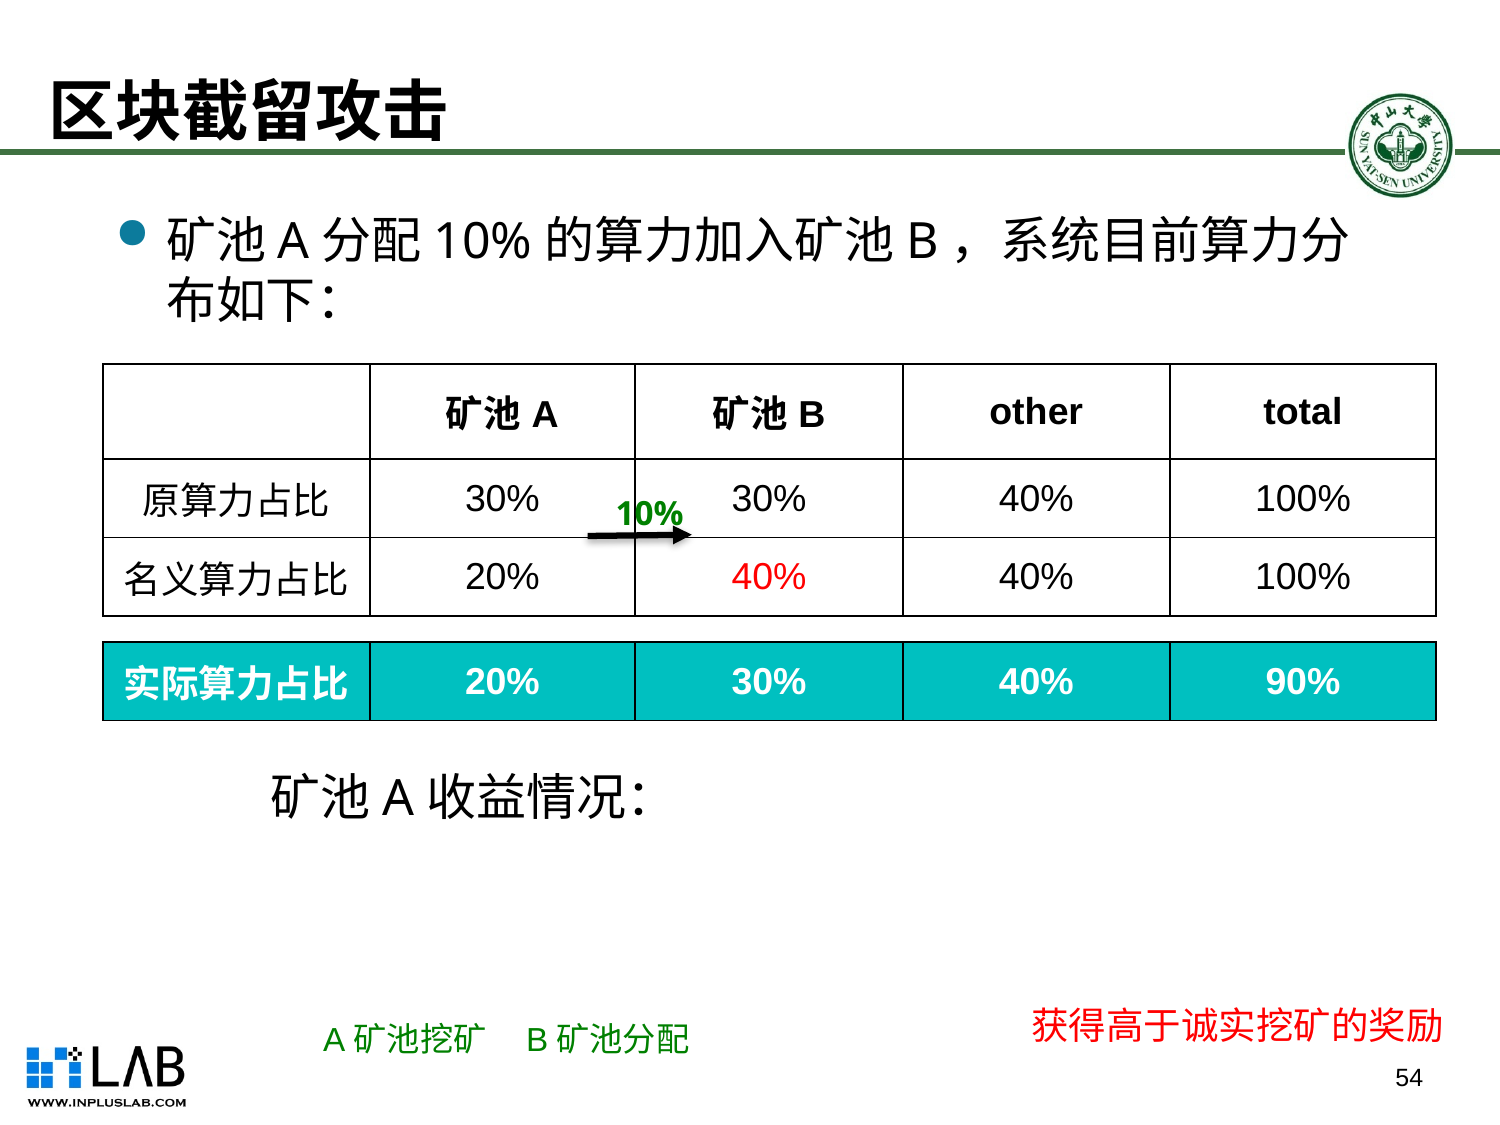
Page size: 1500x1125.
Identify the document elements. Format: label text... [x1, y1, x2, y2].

table_header 实际算力占比 [104, 643, 369, 720]
text_box 10% [600, 484, 699, 540]
table_header total [1171, 365, 1435, 458]
picture [1345, 90, 1455, 200]
picture [14, 1036, 200, 1119]
table_header 90% [1171, 643, 1435, 720]
table_header 矿池A [371, 365, 634, 458]
table_cell 100% [1171, 460, 1435, 537]
title 区块截留攻击 [33, 41, 1328, 182]
table_cell 30% [636, 460, 902, 537]
text_box B矿池分配 [511, 1010, 705, 1066]
text_box 获得高于诚实挖矿的奖励 [1016, 994, 1476, 1055]
table_header 30% [636, 643, 902, 720]
table_cell 40% [904, 538, 1169, 615]
table_cell 原算力占比 [104, 460, 369, 537]
table_header [104, 365, 369, 458]
table_cell 40% [636, 538, 902, 615]
table_header 40% [904, 643, 1169, 720]
table_cell 名义算力占比 [104, 538, 369, 615]
text_box A矿池挖矿 [308, 1010, 502, 1066]
table_cell 100% [1171, 538, 1435, 615]
table_header other [904, 365, 1169, 458]
table_cell 20% [371, 538, 634, 615]
table_cell 30% [371, 460, 634, 537]
list 矿池A分配10%的算力加入矿池B，系统目前算力分布如下： [103, 200, 1397, 363]
table_header 矿池B [636, 365, 902, 458]
table_cell 40% [904, 460, 1169, 537]
table_header 20% [371, 643, 634, 720]
